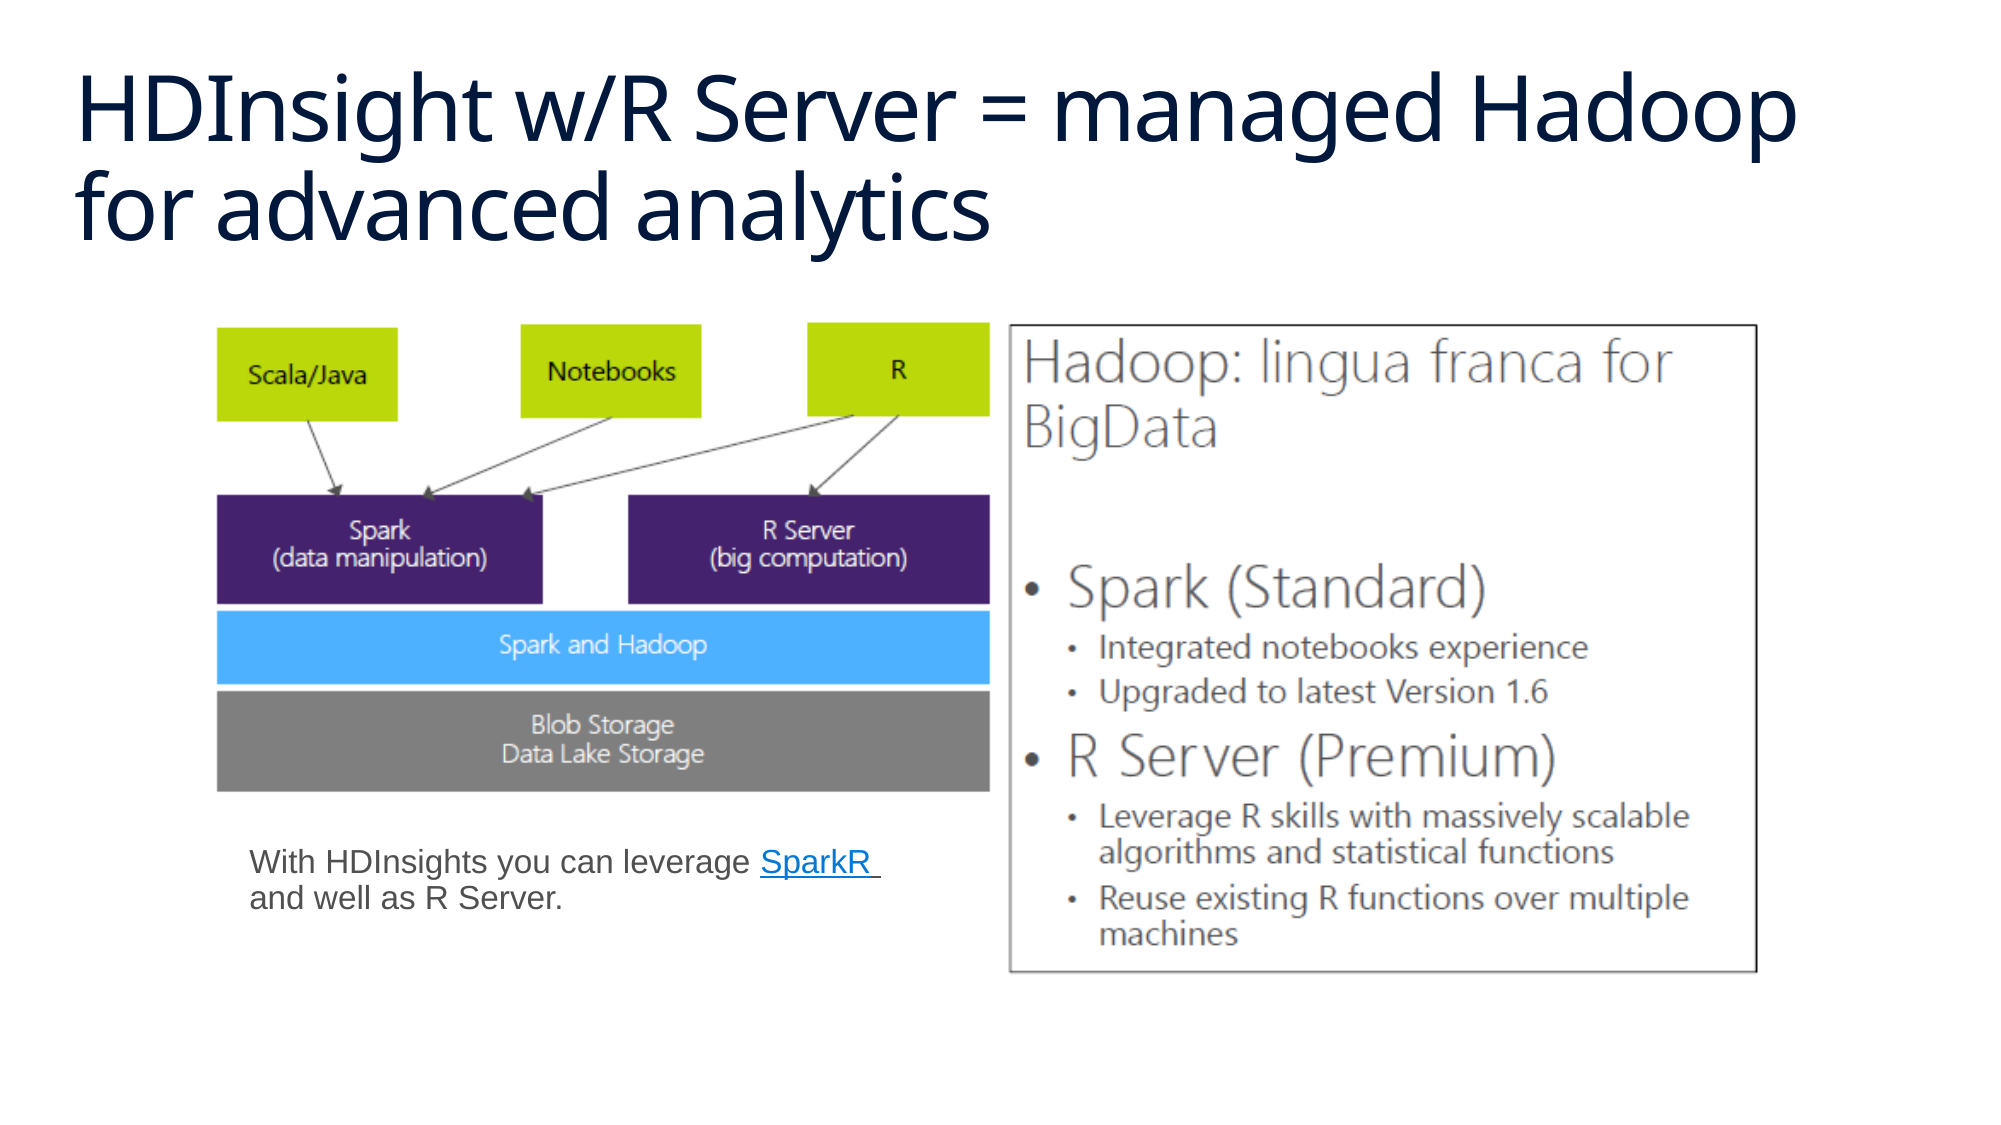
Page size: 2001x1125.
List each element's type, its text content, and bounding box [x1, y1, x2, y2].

picture [185, 281, 1780, 1008]
title HDInsight w/R Server = managed Hadoop for advanced analytics [50, 47, 1951, 268]
